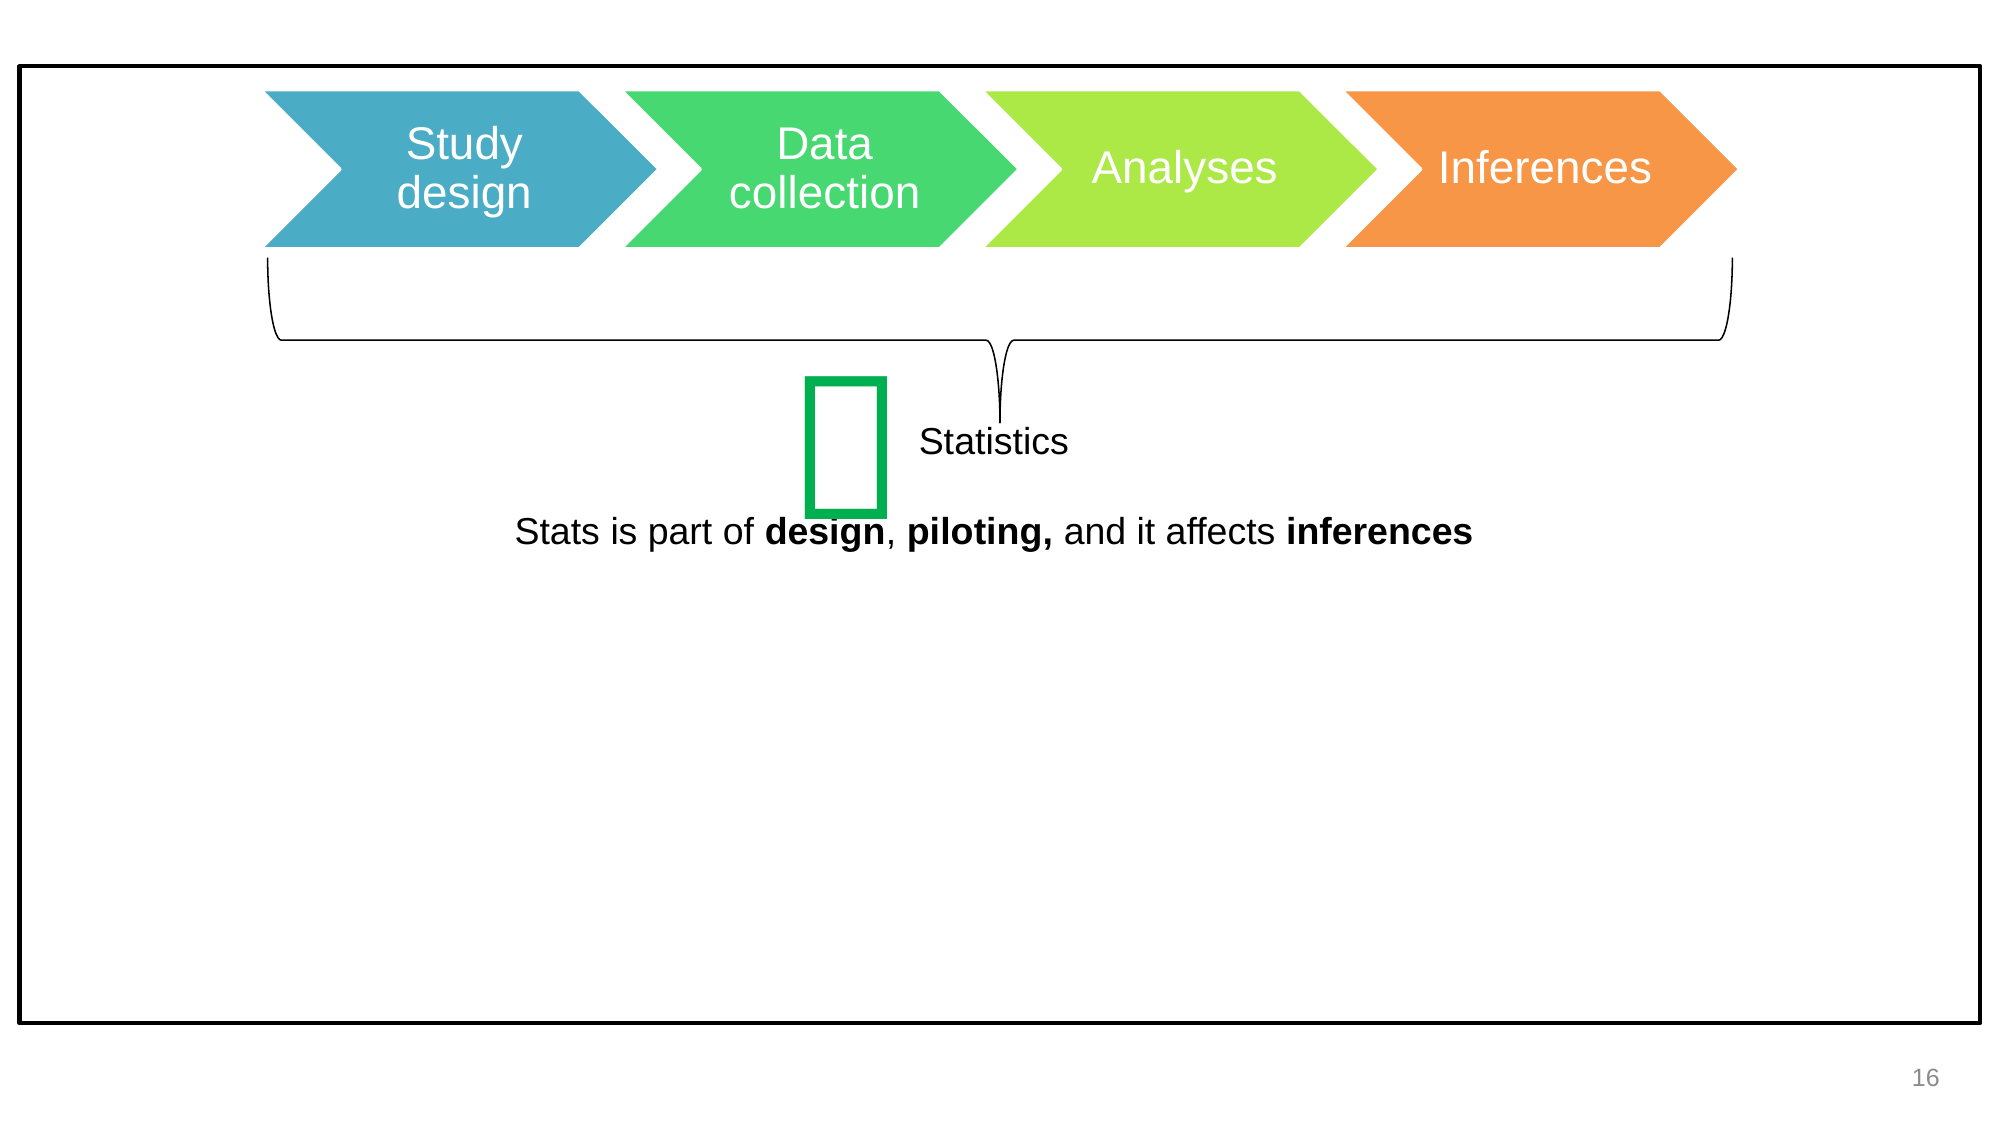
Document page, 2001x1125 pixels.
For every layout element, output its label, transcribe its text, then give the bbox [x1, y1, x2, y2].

slide_number 16 [1488, 1046, 1955, 1107]
text_box [17, 64, 1982, 1025]
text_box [258, 0, 1742, 579]
